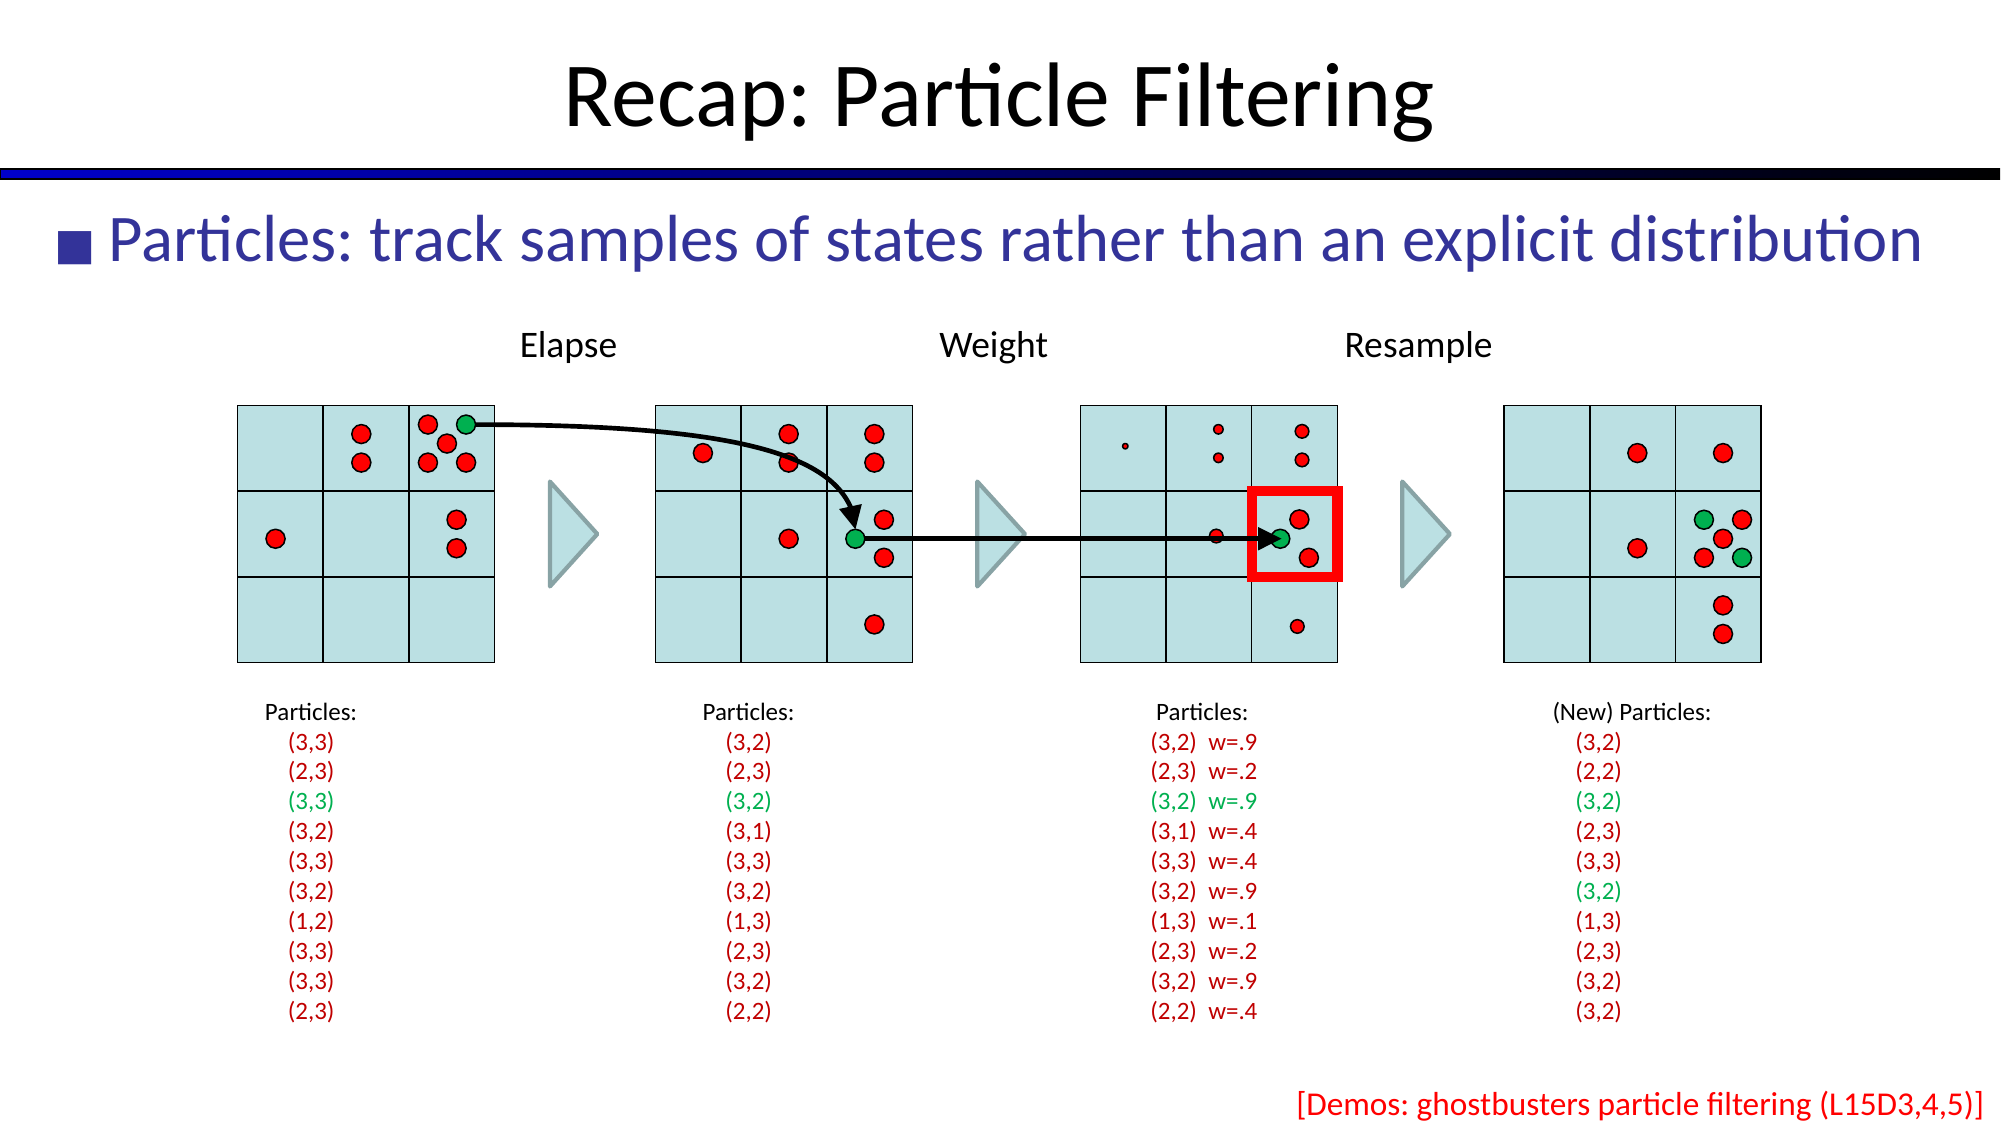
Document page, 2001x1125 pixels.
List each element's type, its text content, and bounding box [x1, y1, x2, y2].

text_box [237, 405, 473, 663]
text_box Weight [862, 312, 967, 373]
list Particles: track samples of states rather than an explicit distribution [37, 187, 1963, 930]
text_box (New) Particles: (3,2) (2,2) (3,2) (2,3) (3,3) (3,2) (1,3) (2,3) (3,2) (3,2) [1537, 687, 1763, 1032]
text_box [475, 405, 913, 663]
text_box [1452, 354, 1711, 714]
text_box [972, 297, 1230, 771]
text_box Elapse [437, 312, 700, 373]
text_box Particles: (3,3) (2,3) (3,3) (3,2) (3,3) (3,2) (1,2) (3,3) (3,3) (2,3) [249, 687, 475, 1032]
text_box Particles: (3,2) (2,3) (3,2) (3,1) (3,3) (3,2) (1,3) (2,3) (3,2) (2,2) [687, 687, 913, 1032]
text_box [Demos: ghostbusters particle filtering (L15D3,4,5)] [1224, 1074, 2000, 1125]
title Recap: Particle Filtering [0, 0, 2000, 184]
text_box Resample [1287, 312, 1550, 373]
text_box Particles: (3,2) w=.9 (2,3) w=.2 (3,2) w=.9 (3,1) w=.4 (3,3) w=.4 (3,2) w=.9 (1,3) w=.1 (2,3) w=.2 (3,2) w=.9 (2,2) w=.4 [1112, 687, 1338, 1032]
